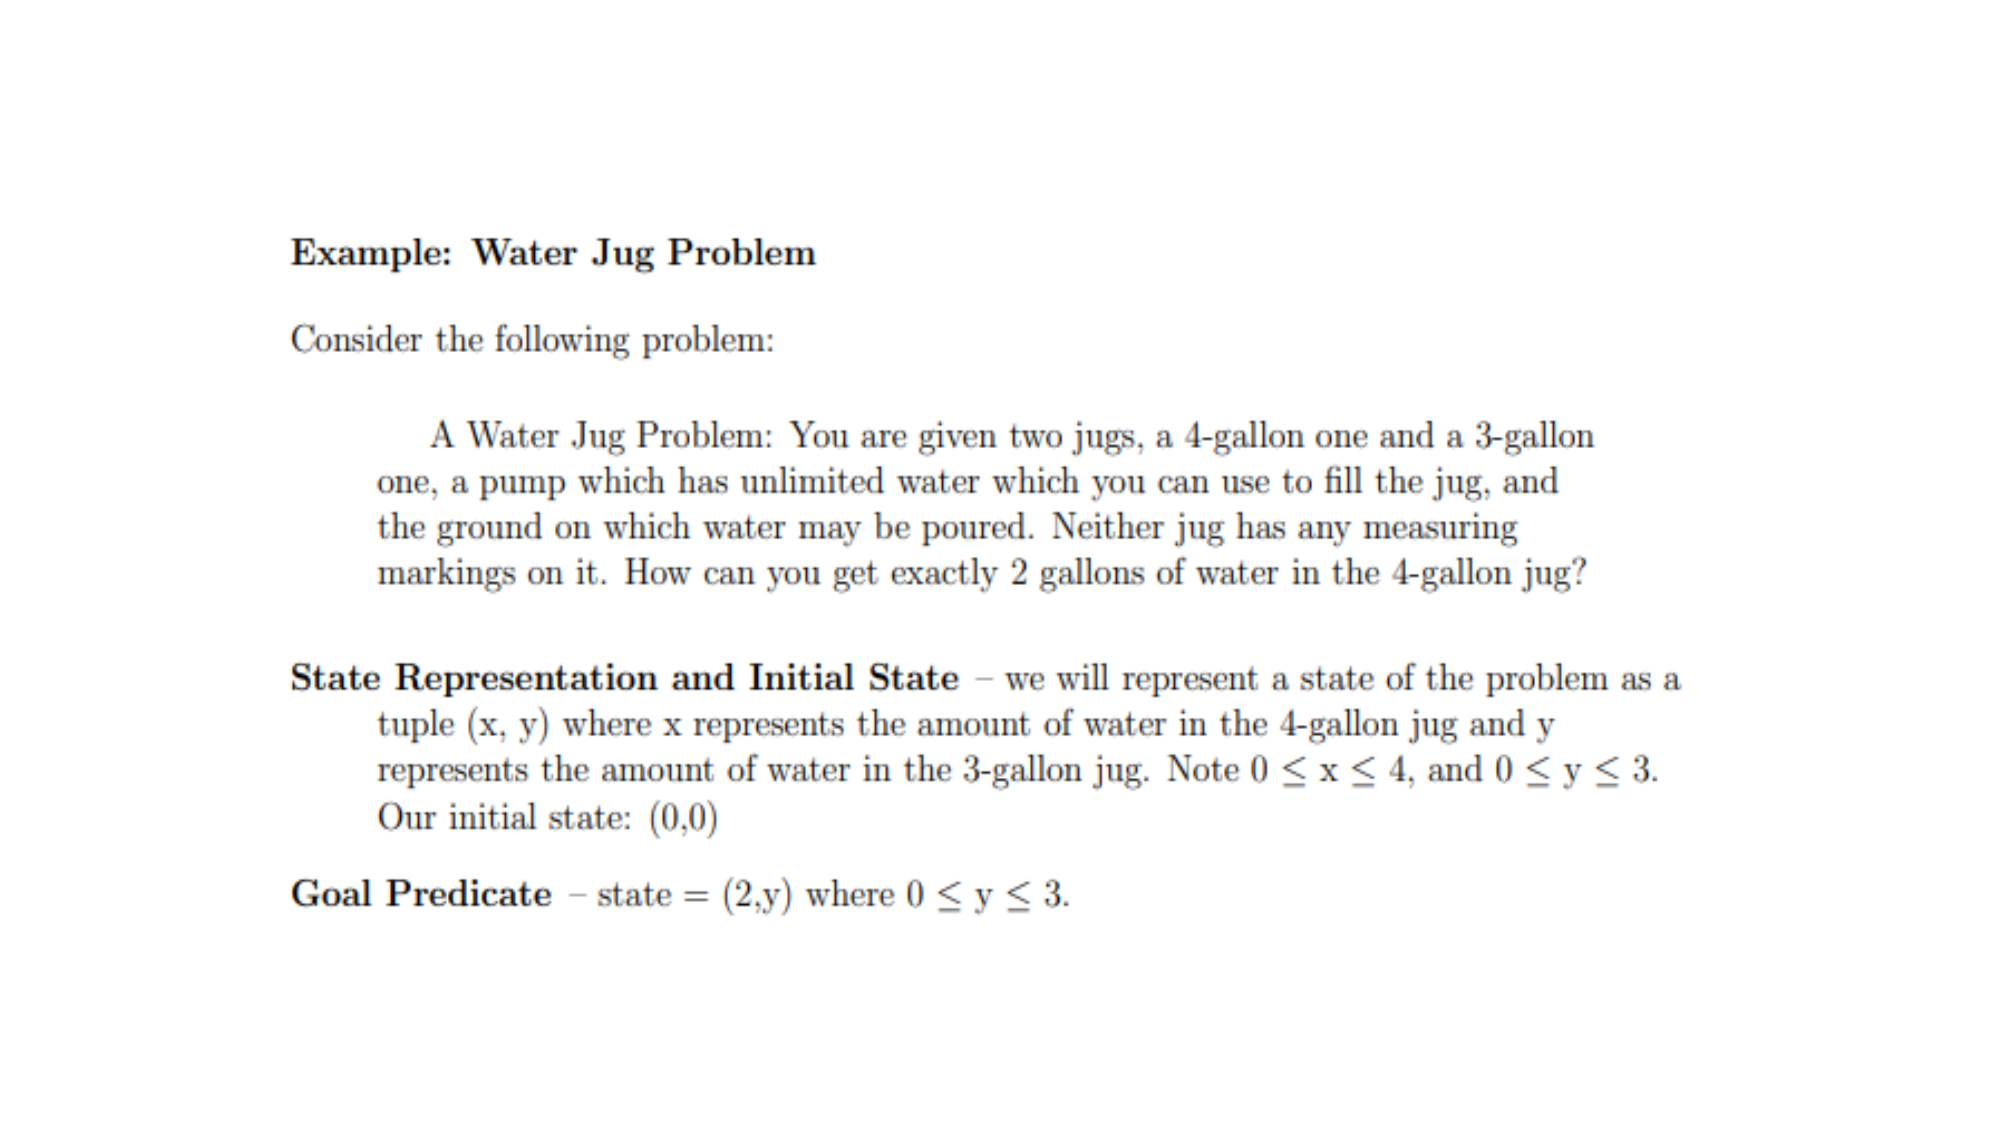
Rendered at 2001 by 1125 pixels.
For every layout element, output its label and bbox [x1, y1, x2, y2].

list [137, 59, 1863, 945]
